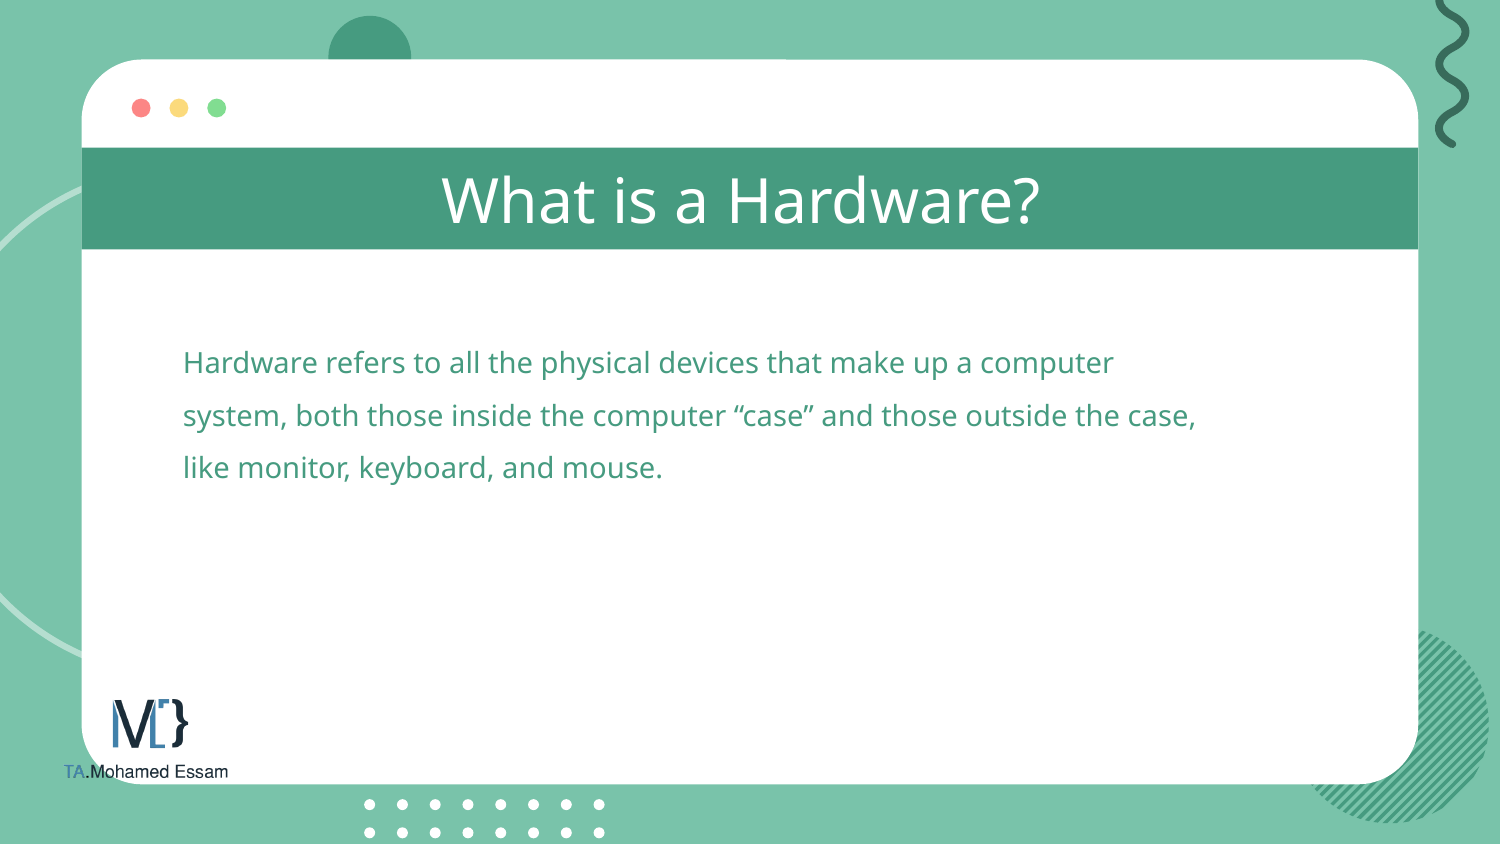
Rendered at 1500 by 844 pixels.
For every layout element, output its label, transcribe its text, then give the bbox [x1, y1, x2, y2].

picture [0, 504, 368, 844]
list Hardware refers to all the physical devices that make up a computer system, both those inside the computer “case” and those outside the case, like monitor, keyboard, and mouse. [183, 326, 1223, 653]
title What is a Hardware? [81, 147, 1419, 250]
